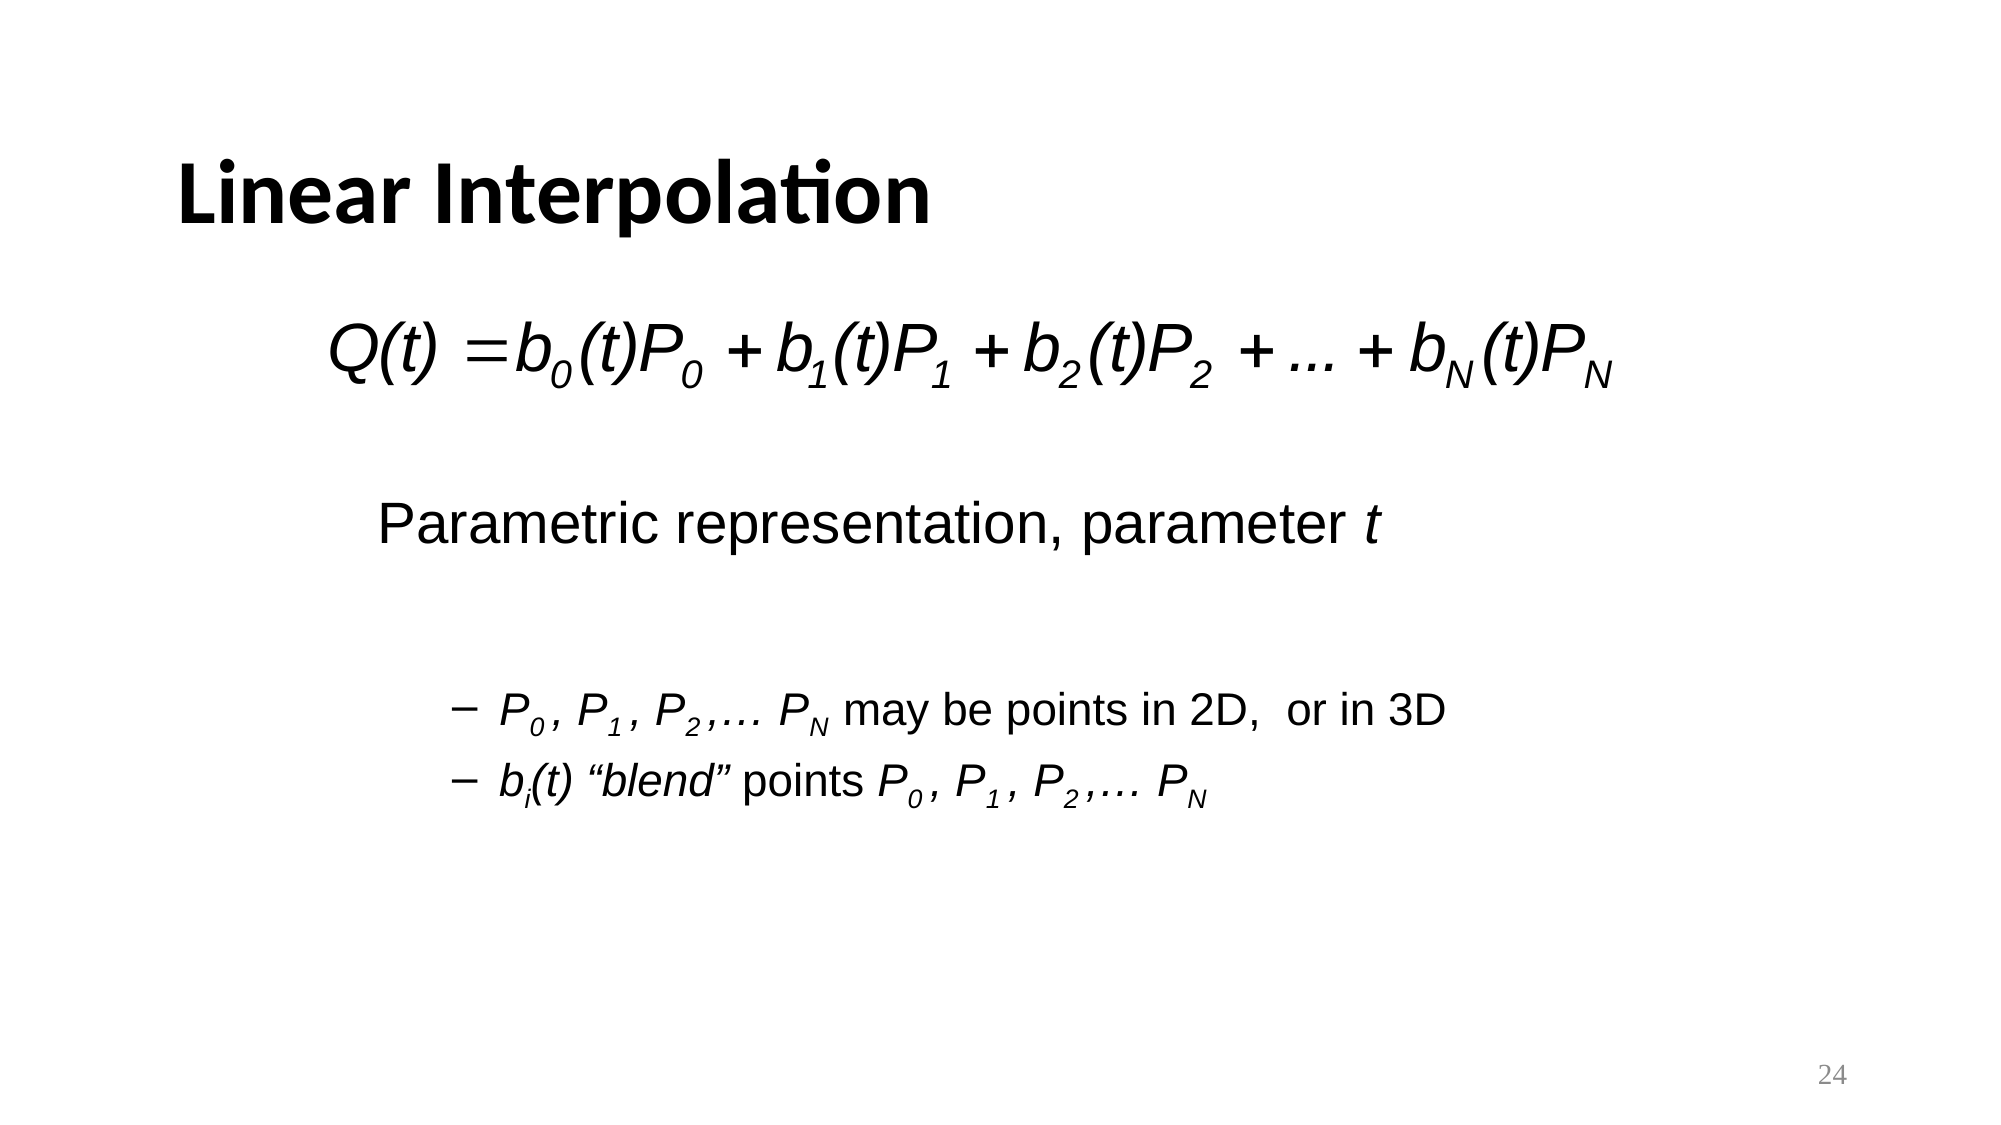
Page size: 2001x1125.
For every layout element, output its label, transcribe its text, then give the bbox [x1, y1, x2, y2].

slide_number 24 [1412, 1042, 1863, 1103]
text_box P0 , P1 , P2 ,… PN may be points in 2D, or in 3D bi(t) “blend” points P0 , P1 , P2 ,… PN [362, 597, 1638, 961]
list Parametric representation, parameter t [362, 485, 1638, 597]
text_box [322, 303, 1629, 406]
text_box Linear Interpolation [162, 84, 1888, 303]
